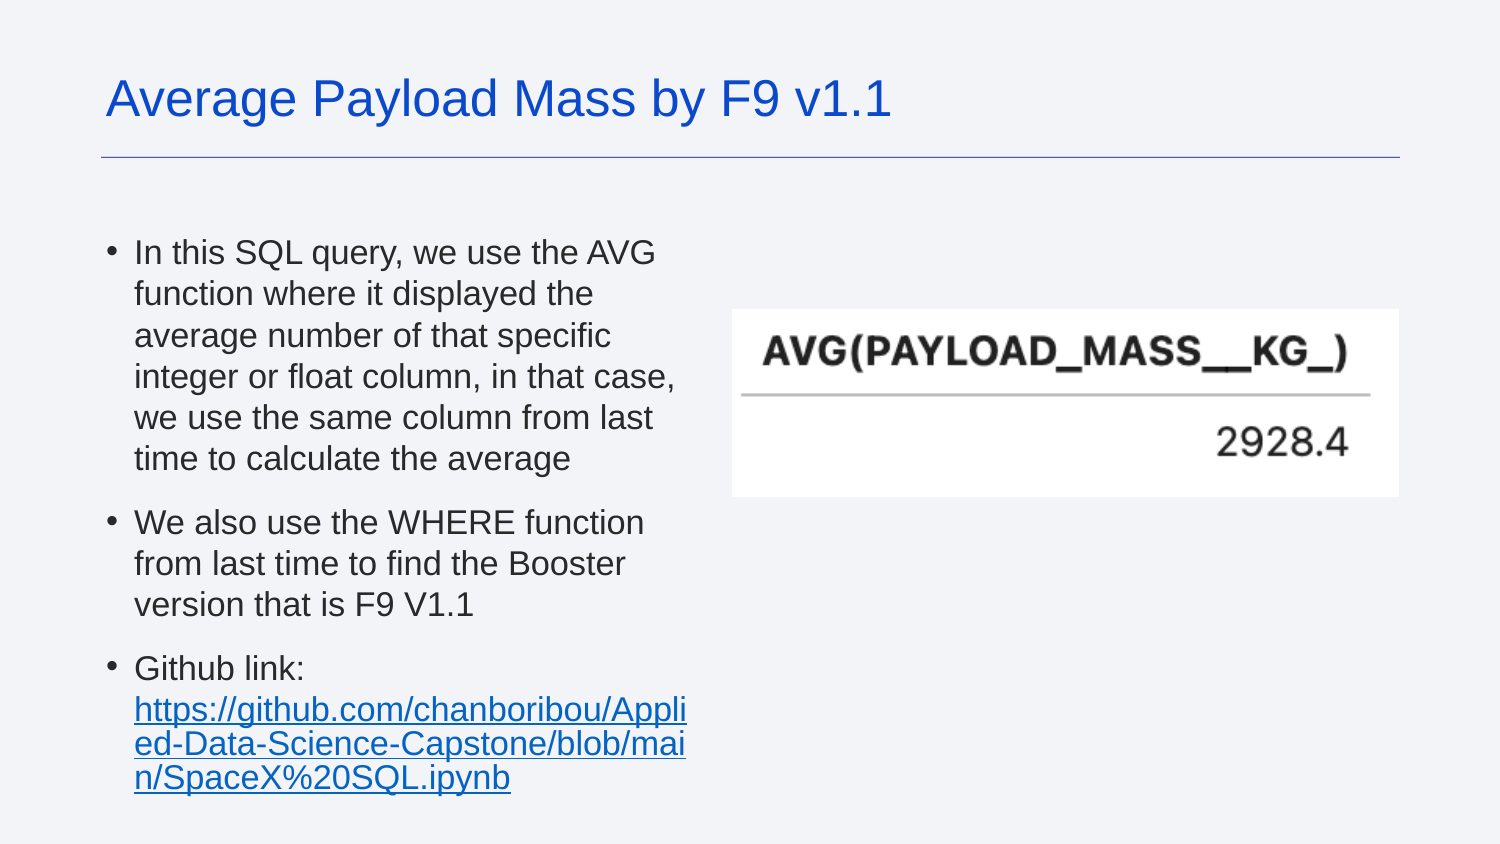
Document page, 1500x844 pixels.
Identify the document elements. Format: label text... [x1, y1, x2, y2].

text_box Average Payload Mass by F9 v1.1 [94, 66, 1389, 134]
picture [0, 0, 1500, 844]
list In this SQL query, we use the AVG function where it displayed the average number of that specific integer or float column, in that case, we use the same column from last time to calculate the average We also use the WHERE function from last time to find the Booster version that is F9 V1.1 Github link: https://github.com/chanboribou/Applied-Data-Science-Capstone/blob/main/SpaceX%20SQL.ipynb [94, 224, 701, 760]
